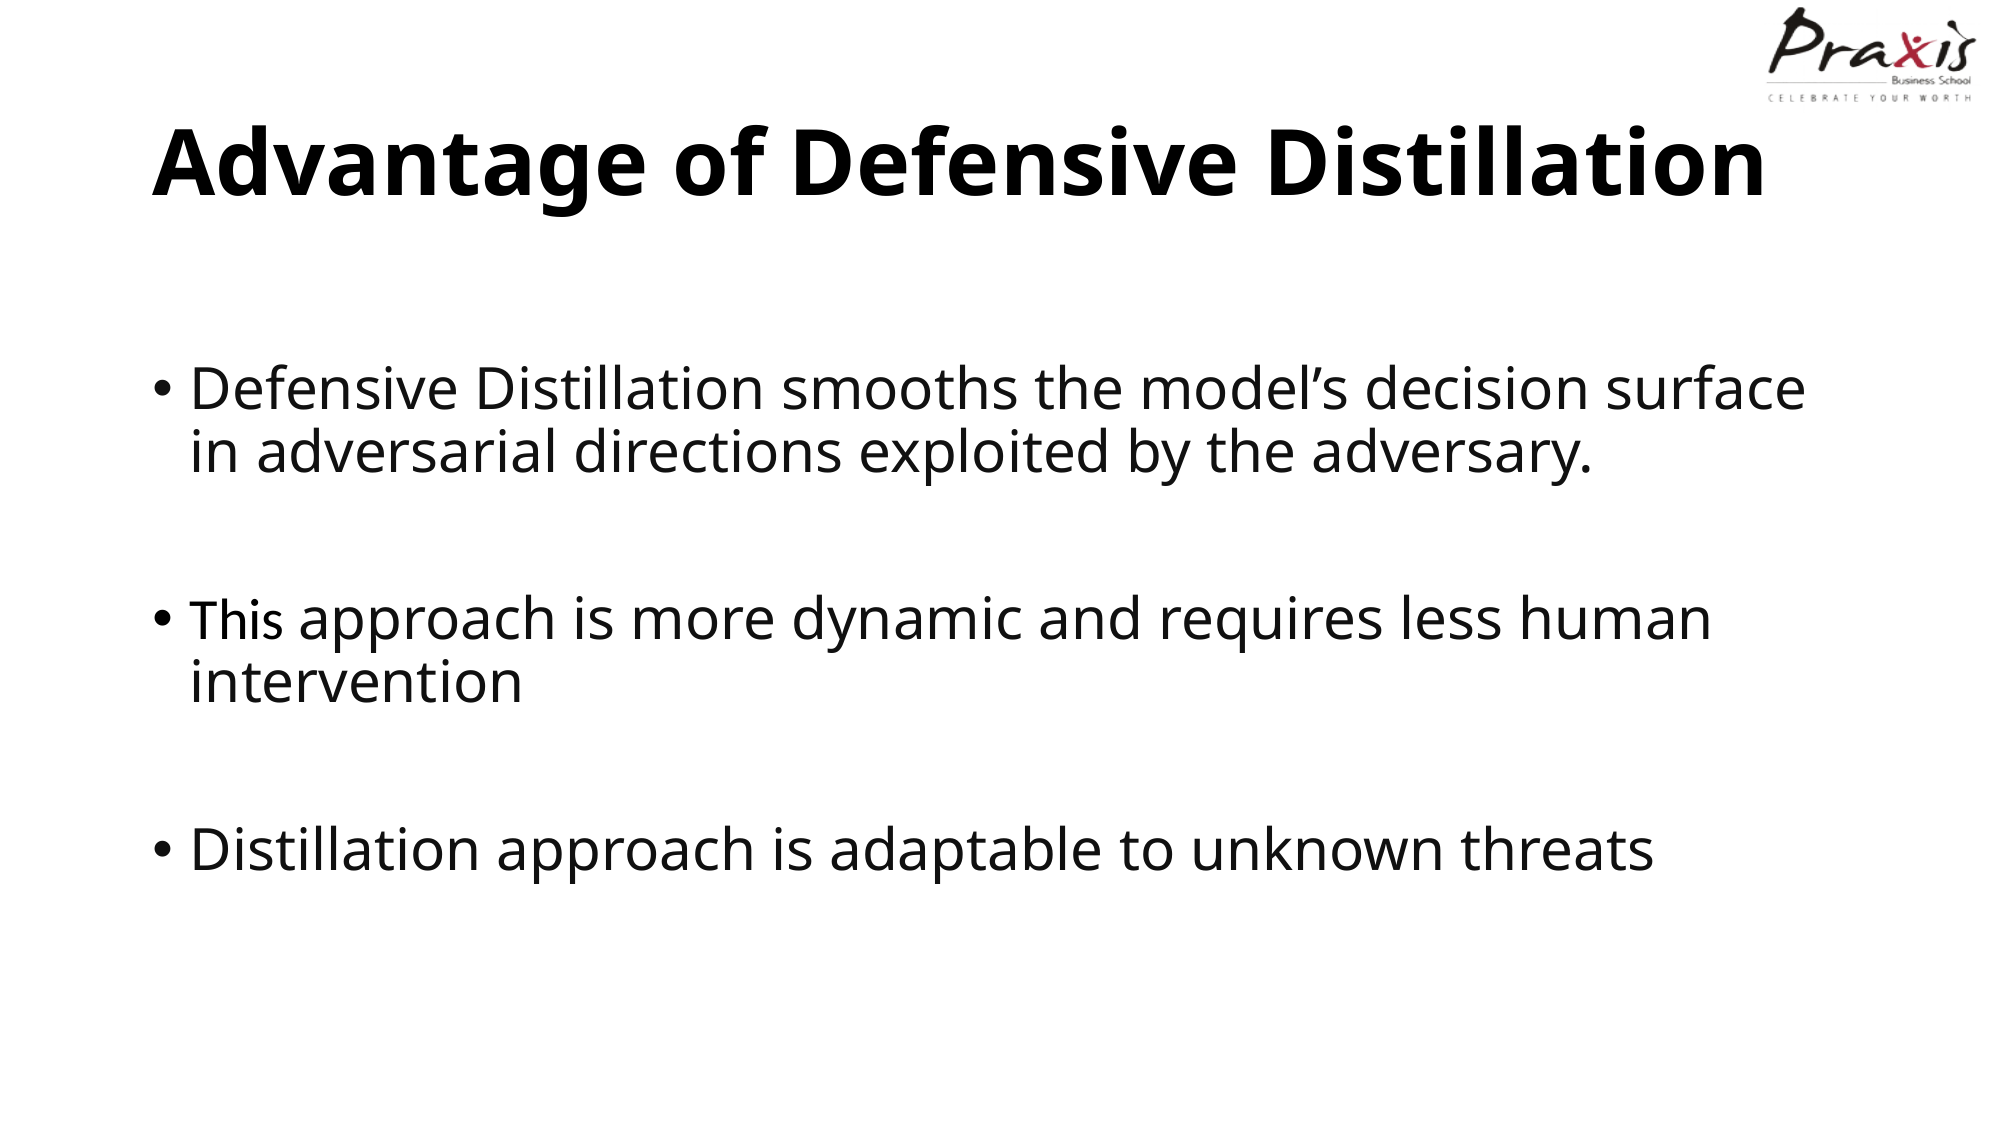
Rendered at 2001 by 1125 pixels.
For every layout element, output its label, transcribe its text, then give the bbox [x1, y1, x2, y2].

title Advantage of Defensive Distillation [137, 56, 1863, 275]
picture [1764, 6, 2000, 113]
list Defensive Distillation smooths the model’s decision surface in adversarial directions exploited by the adversary. This approach is more dynamic and requires less human intervention Distillation approach is adaptable to unknown threats [137, 351, 1863, 1014]
